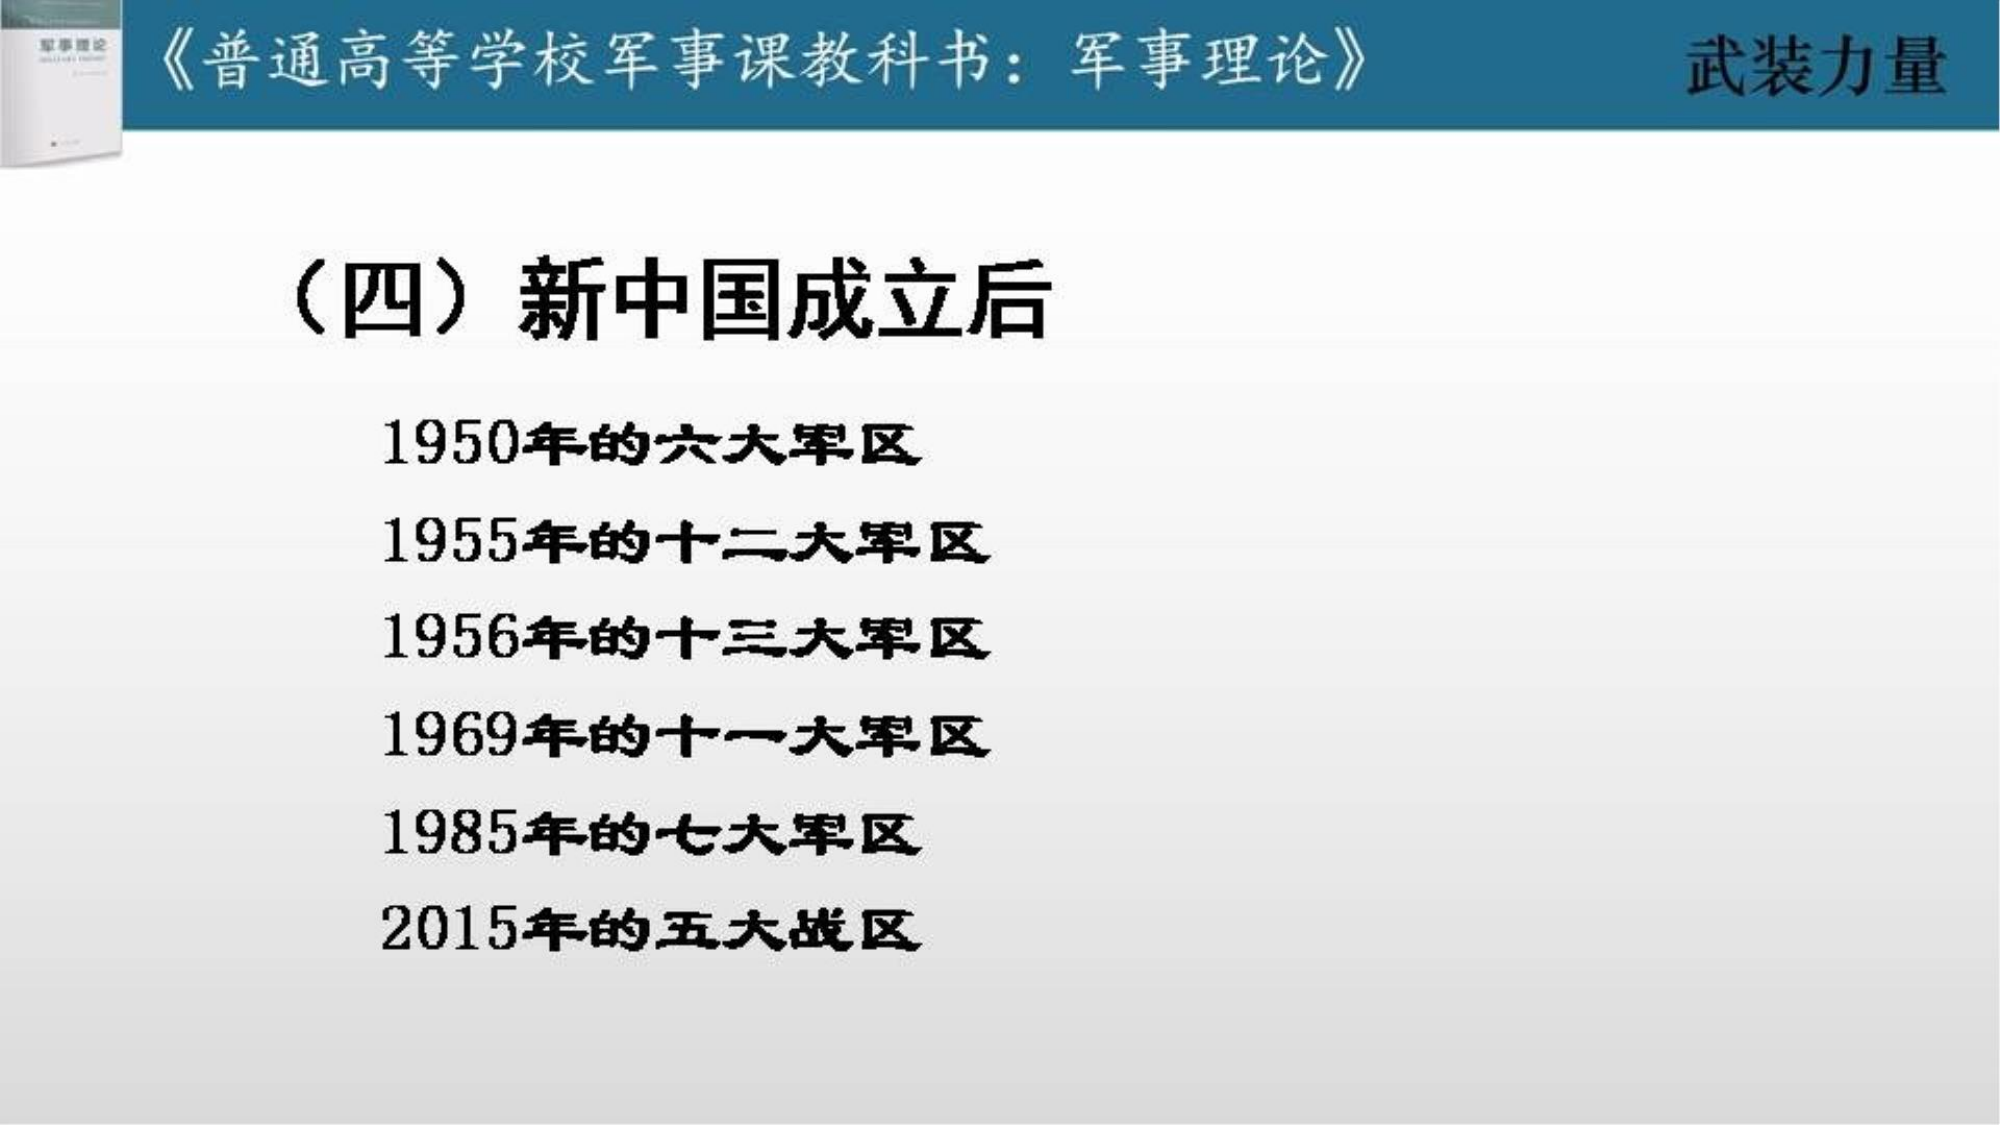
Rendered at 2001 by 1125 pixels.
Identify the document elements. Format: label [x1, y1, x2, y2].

text_box [0, 0, 2000, 1125]
